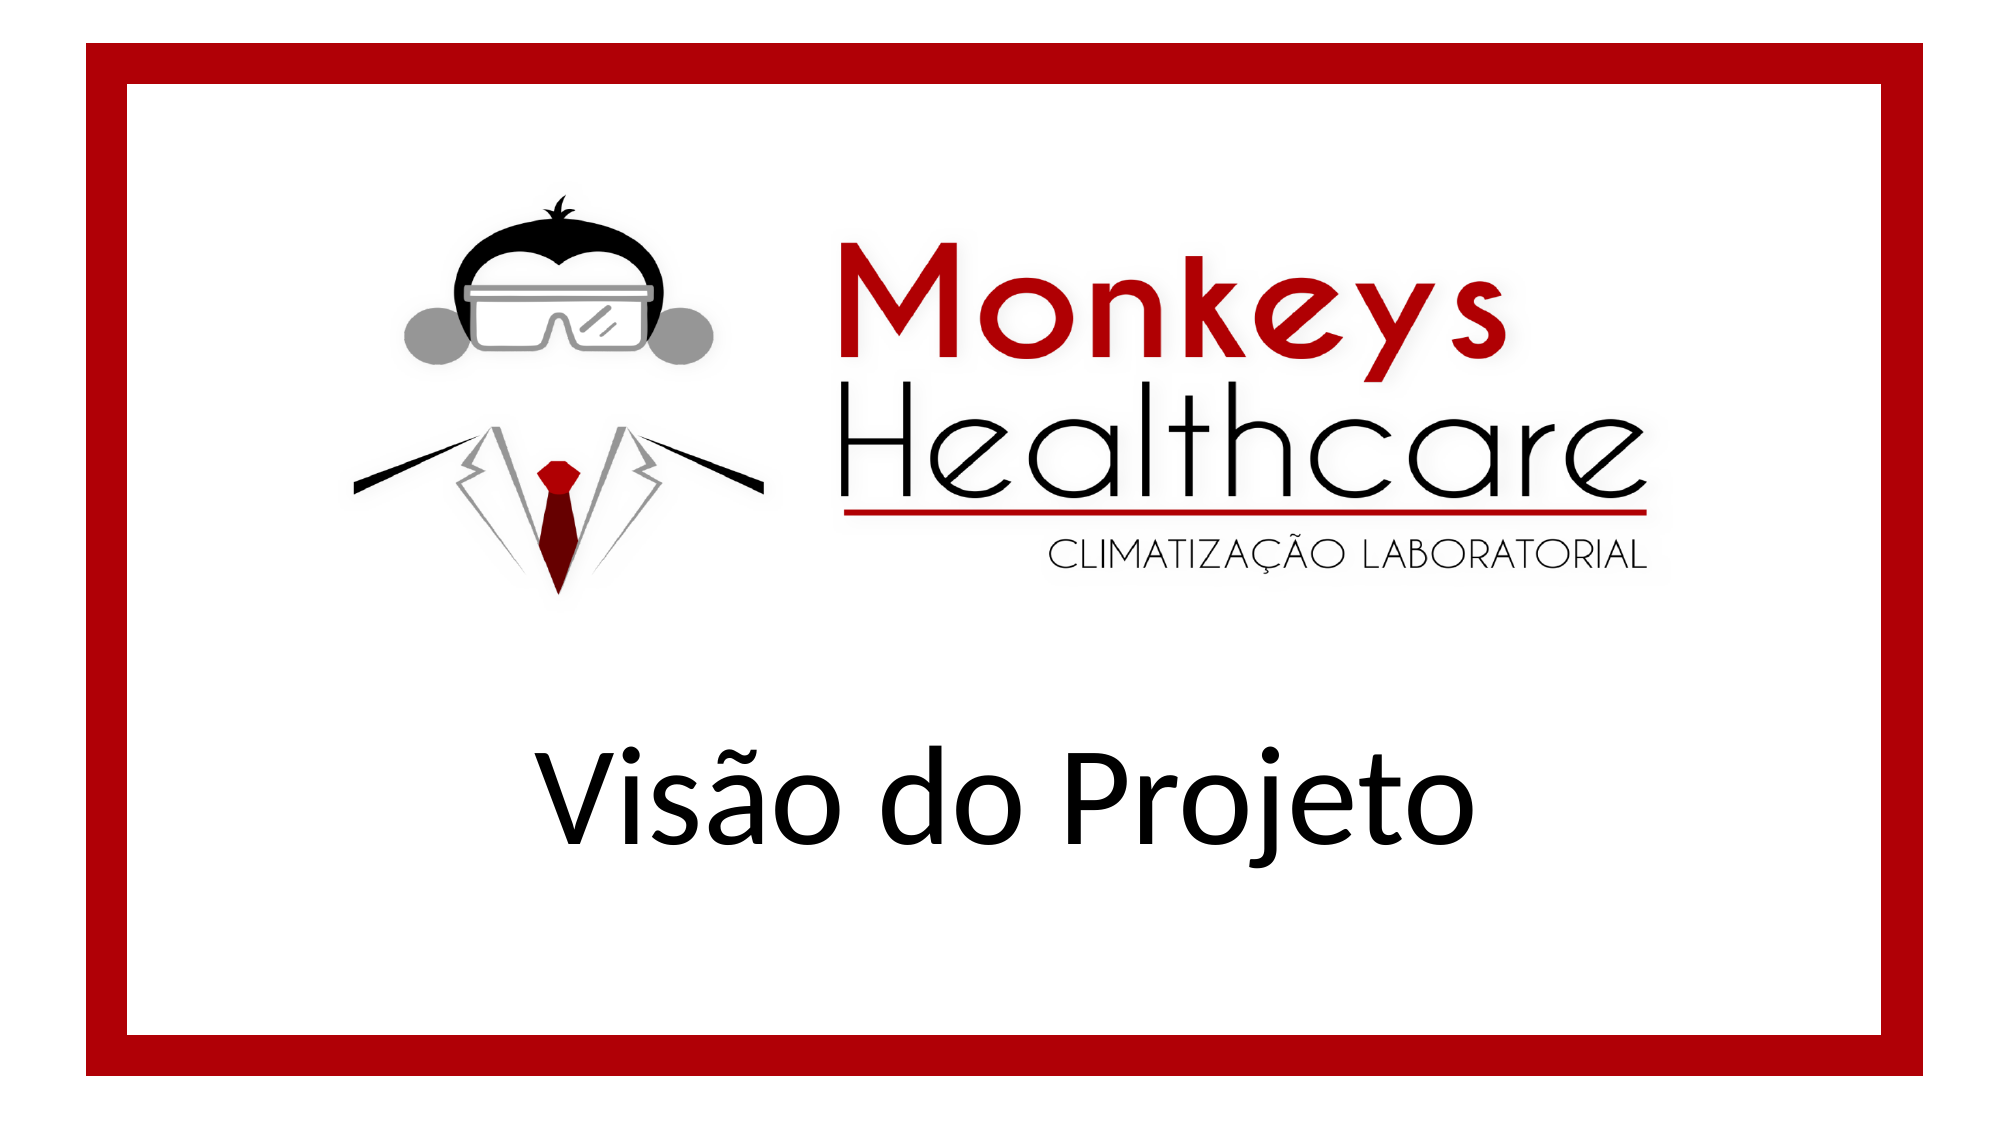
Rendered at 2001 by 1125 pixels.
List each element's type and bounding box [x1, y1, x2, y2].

text_box [106, 62, 1903, 1057]
text_box [169, 94, 1831, 1031]
